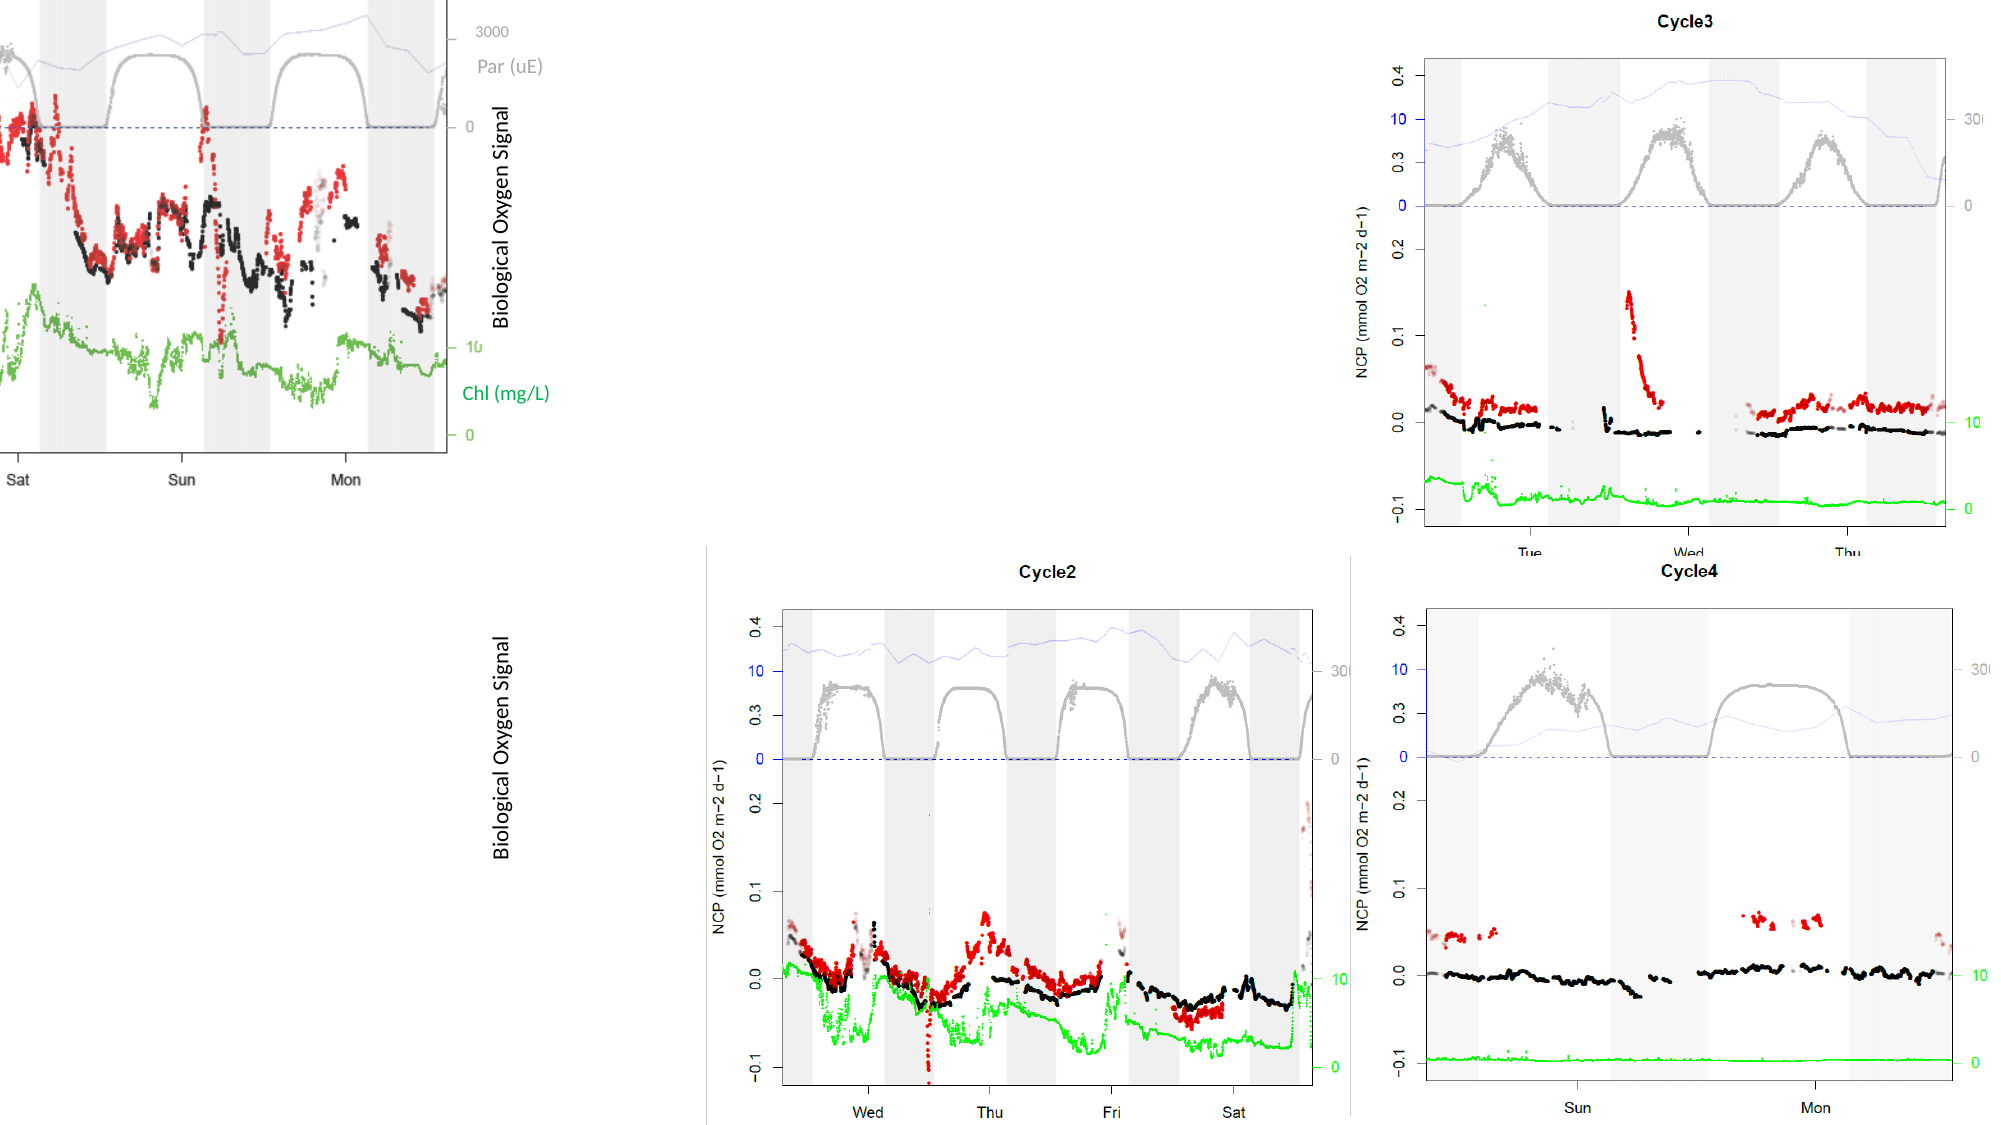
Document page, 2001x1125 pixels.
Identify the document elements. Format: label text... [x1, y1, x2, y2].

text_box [0, 0, 572, 547]
text_box Biological Oxygen Signal [478, 621, 521, 875]
picture [705, 0, 1990, 1125]
